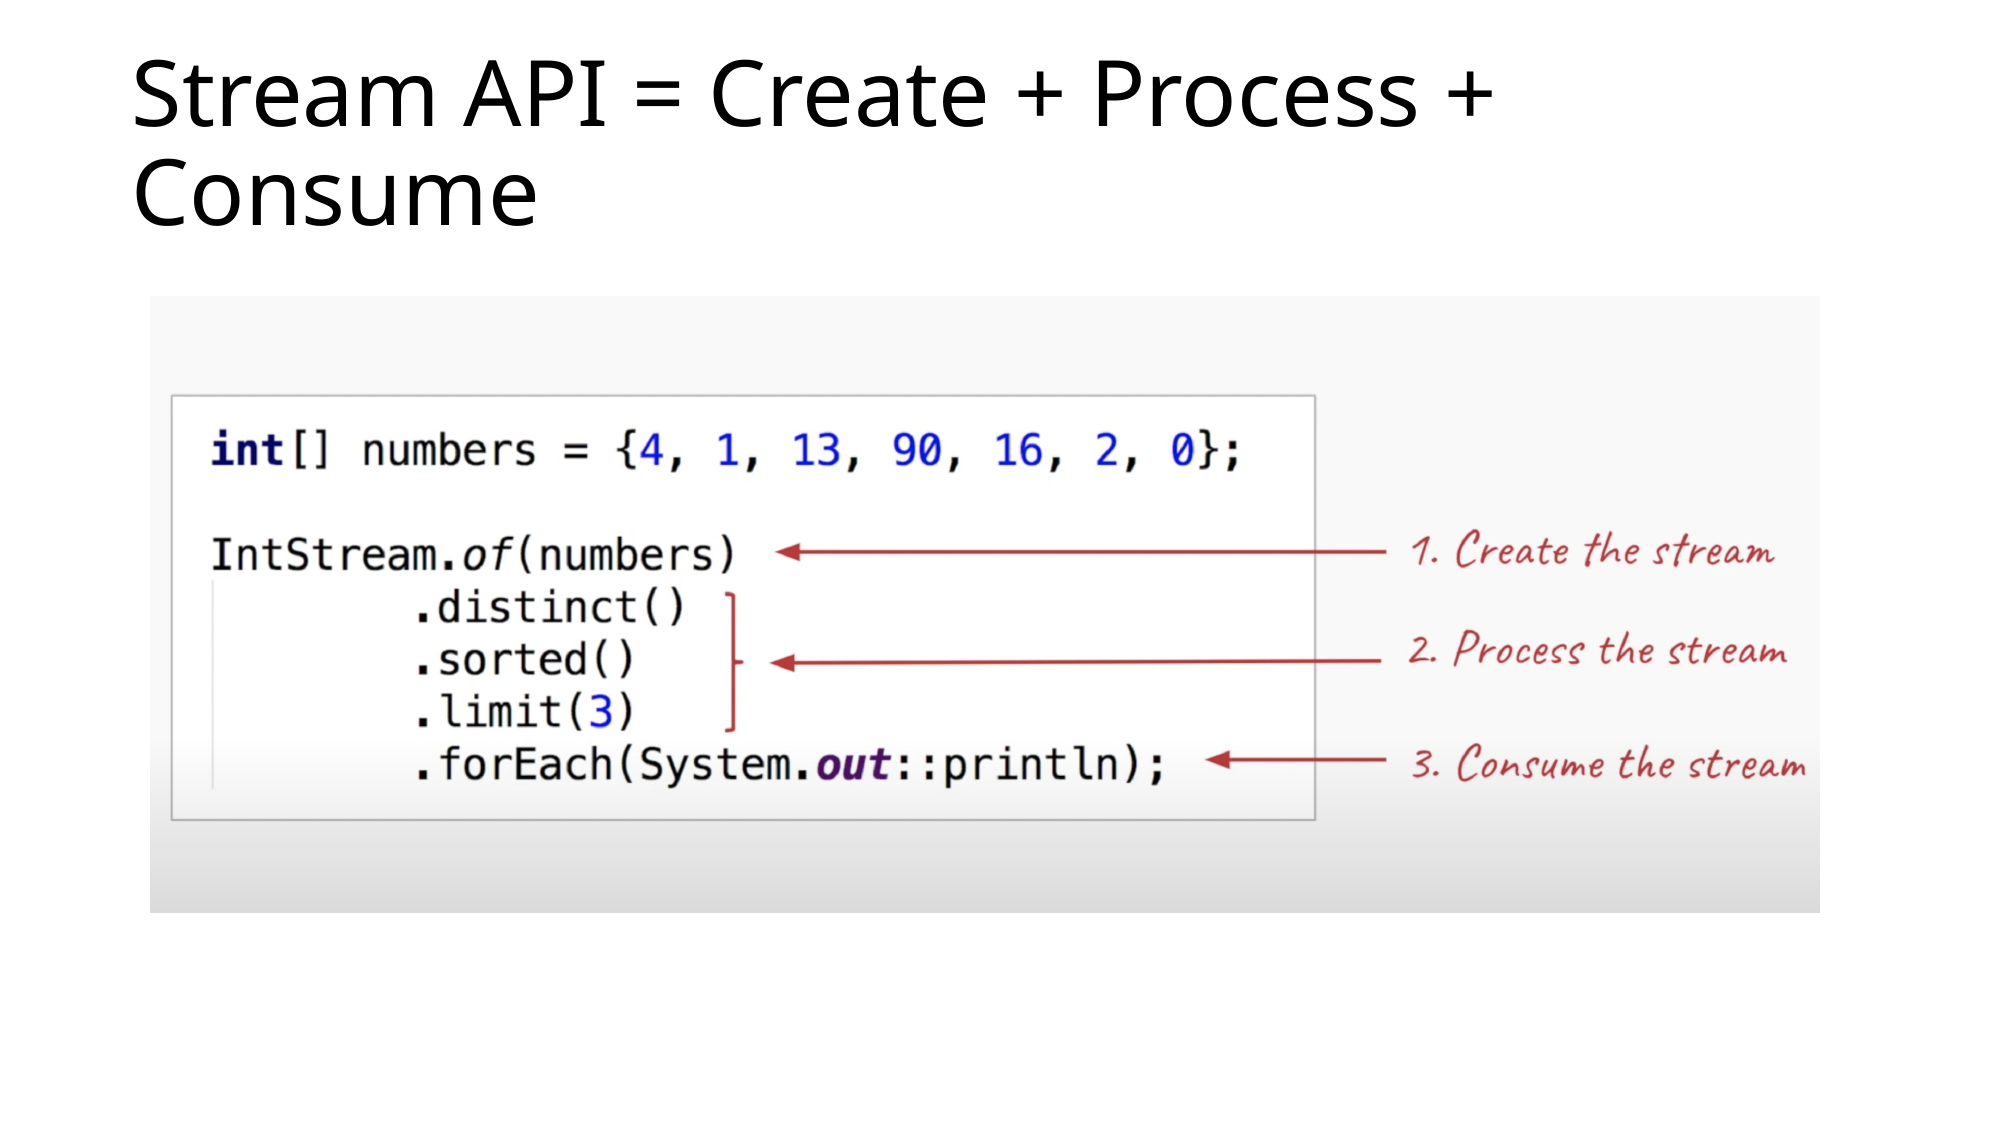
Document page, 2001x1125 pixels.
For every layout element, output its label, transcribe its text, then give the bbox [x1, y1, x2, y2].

title Stream API = Create + Process + Consume [116, 37, 1842, 256]
picture [149, 296, 1820, 913]
